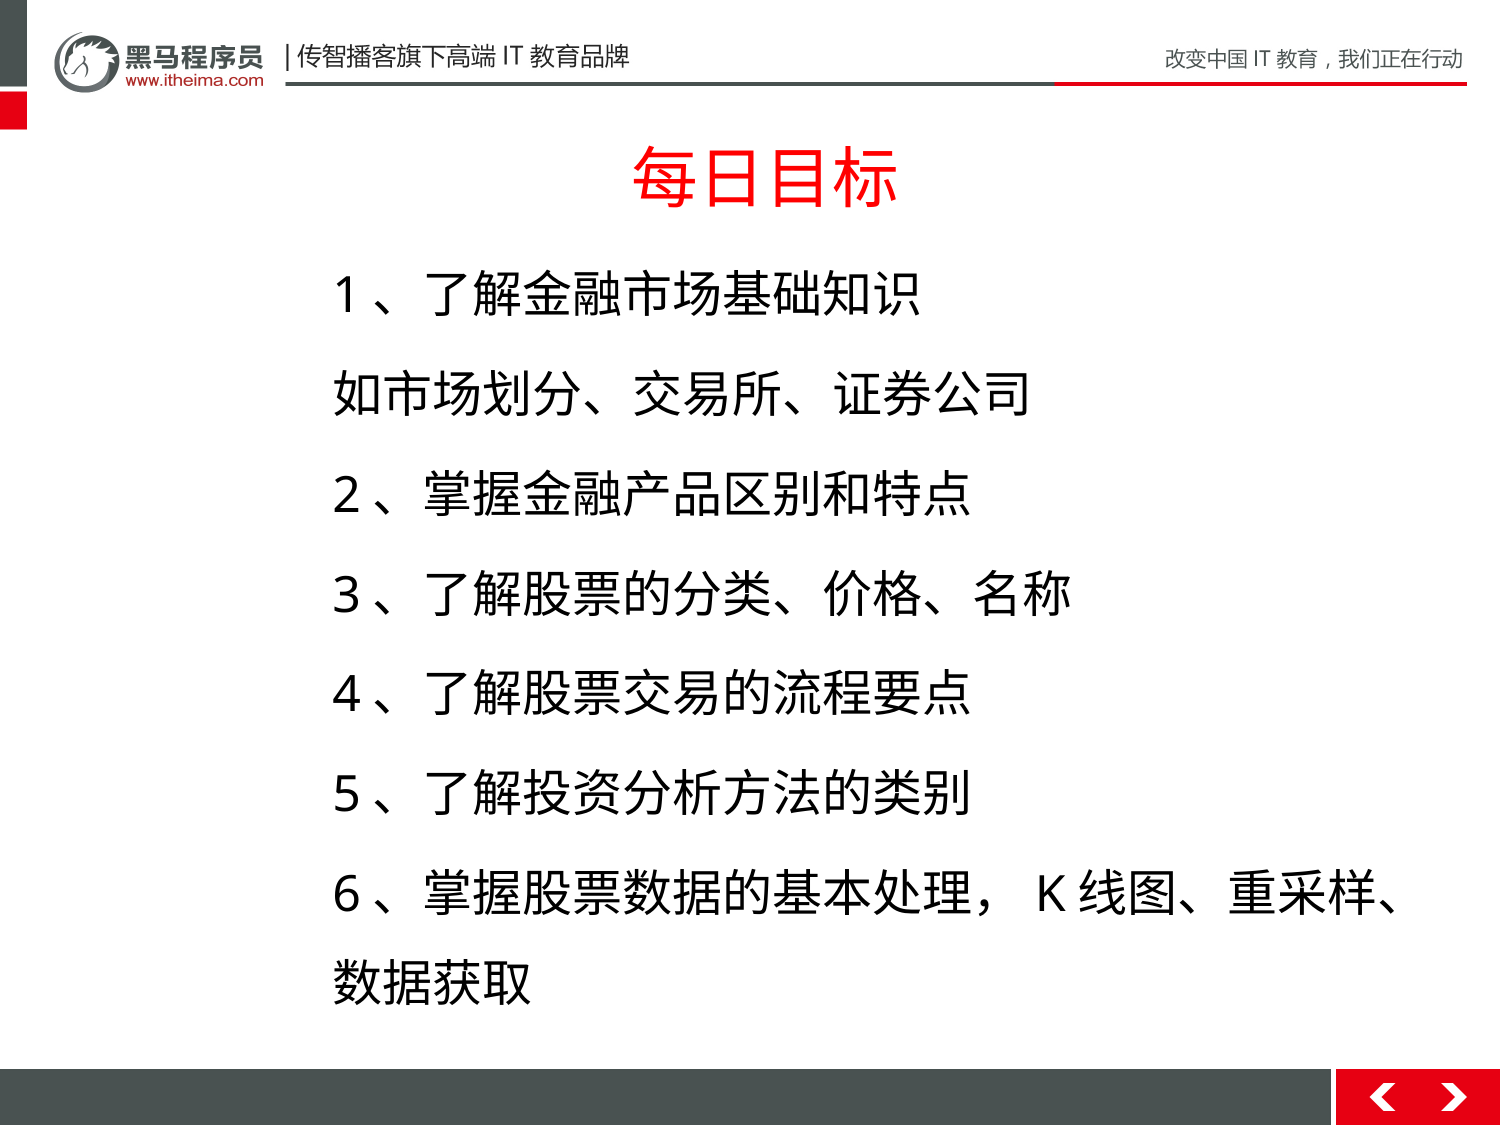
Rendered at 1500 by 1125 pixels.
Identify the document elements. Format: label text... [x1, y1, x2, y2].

text_box 每日目标 [617, 128, 914, 224]
picture [0, 0, 1500, 1125]
list 1、了解金融市场基础知识 如市场划分、交易所、证券公司 2、掌握金融产品区别和特点 3、了解股票的分类、价格、名称 4、了解股票交易的流程要点 5、了解投资分析方法的类别 6、掌握股票数据的基本处理，K线图、重采样、数据获取 [317, 224, 1428, 991]
